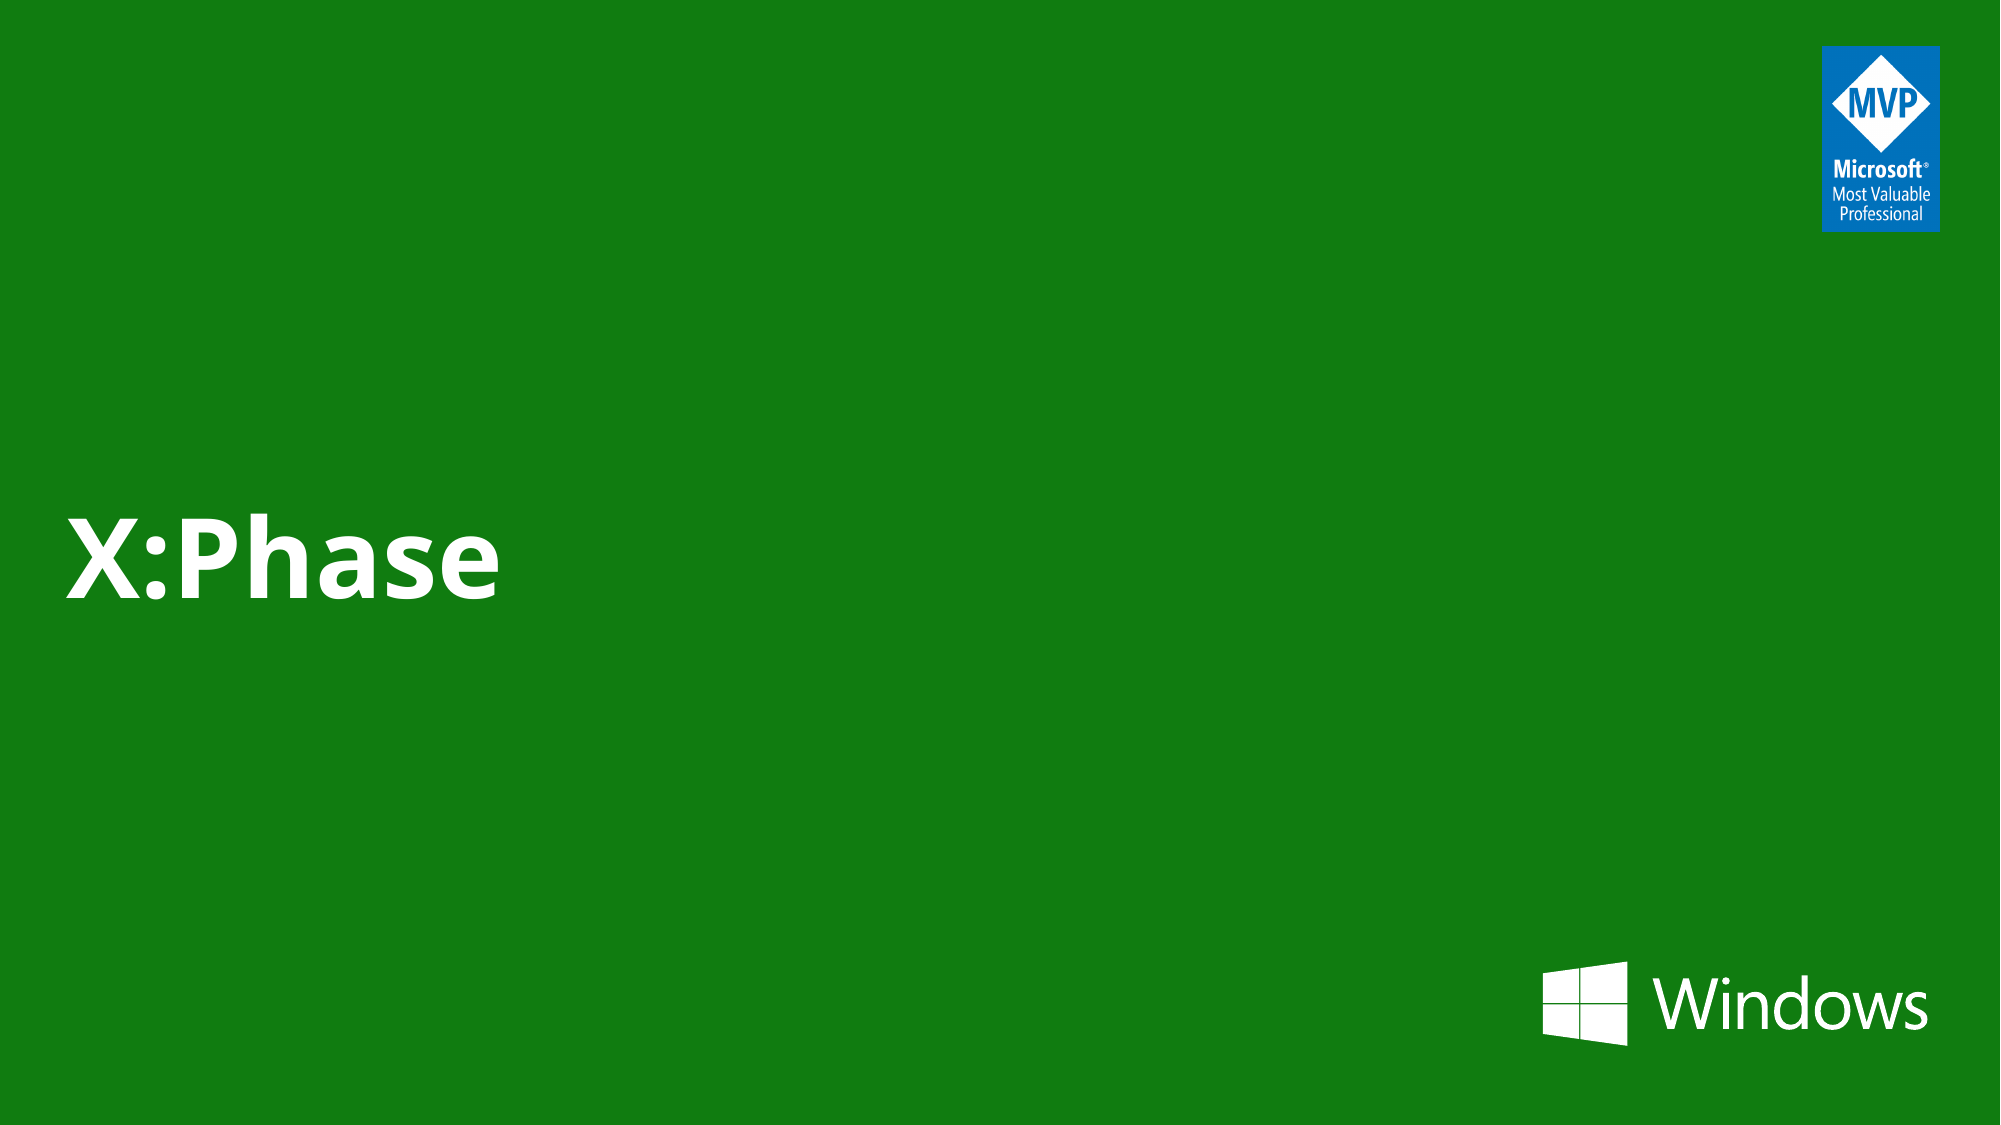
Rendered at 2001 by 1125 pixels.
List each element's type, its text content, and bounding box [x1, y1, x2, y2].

picture [1822, 46, 1940, 232]
title X:Phase [44, 483, 1954, 642]
